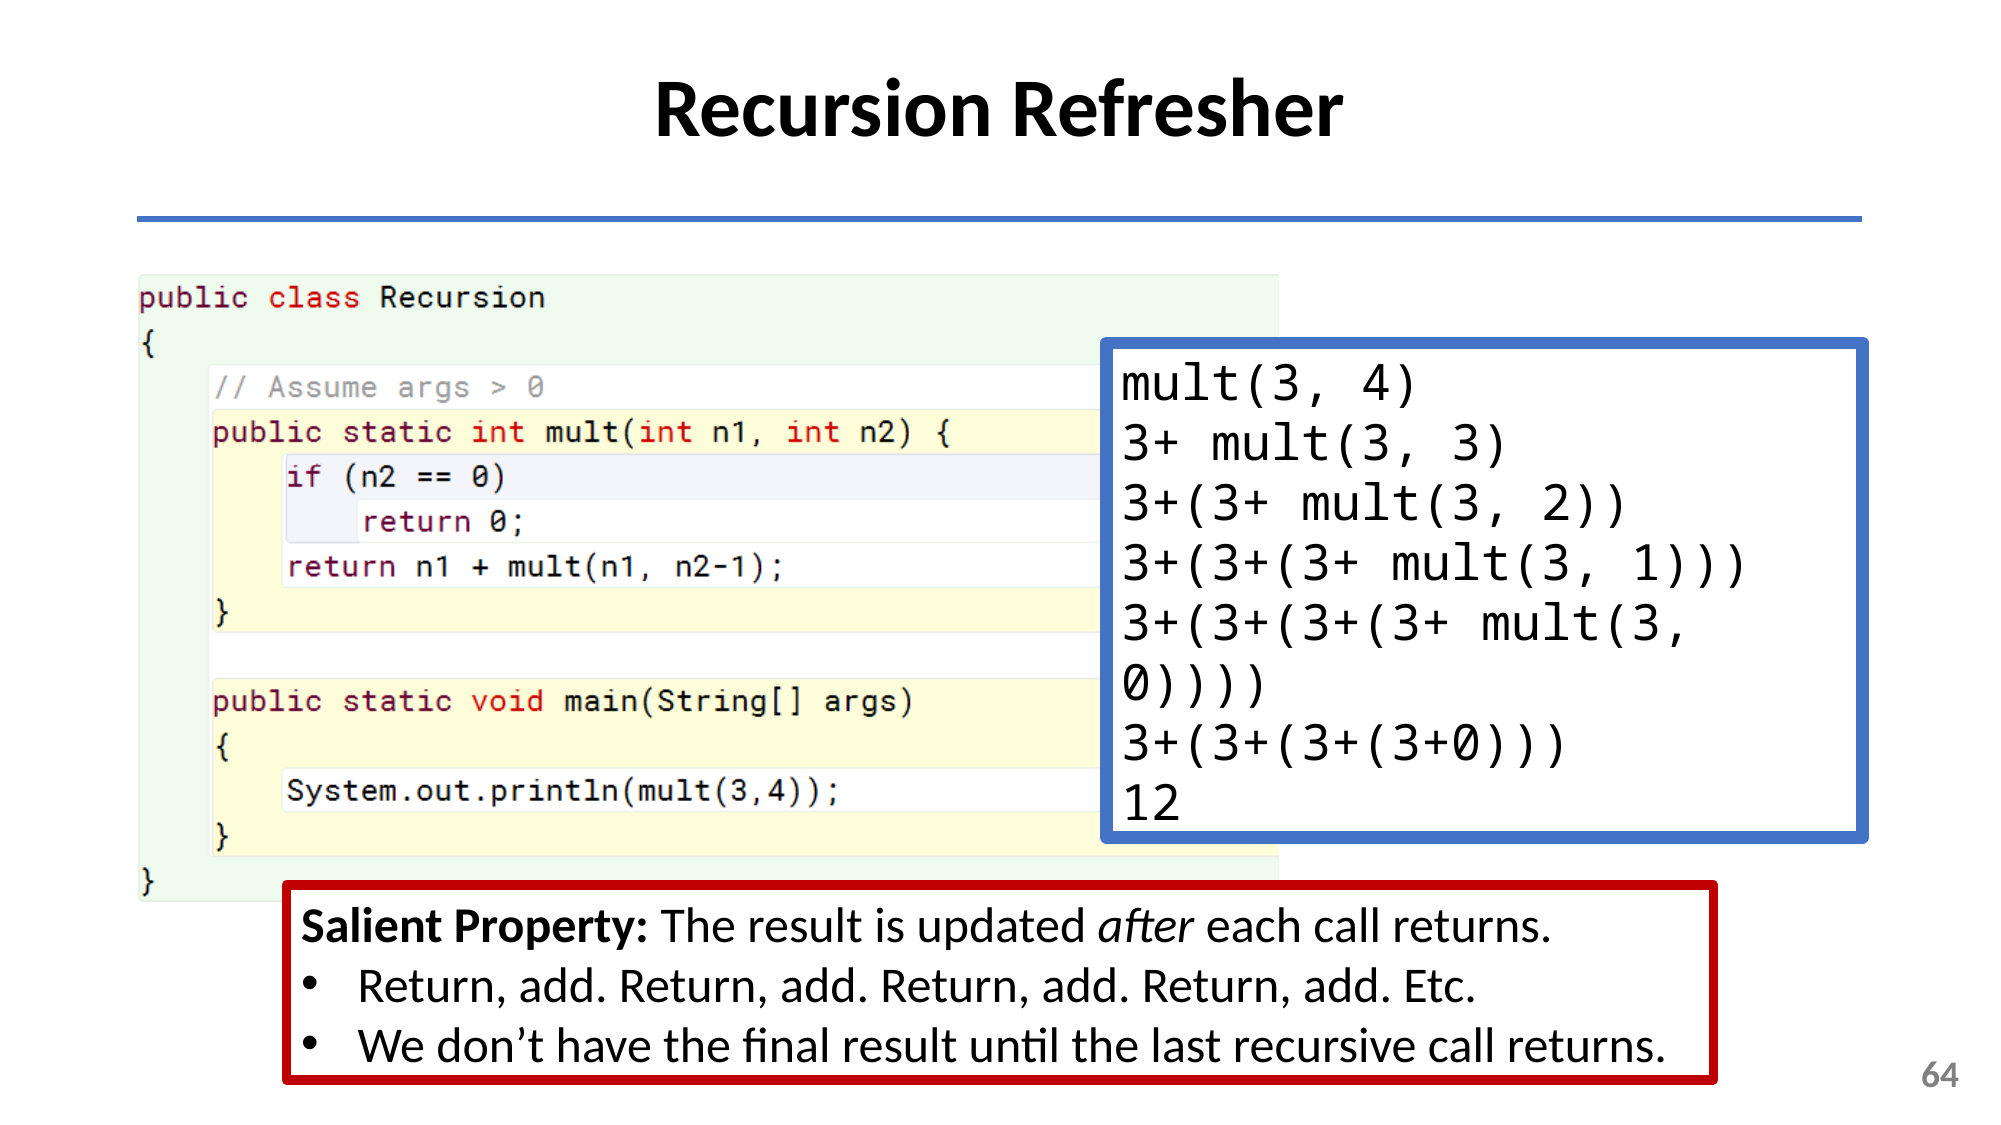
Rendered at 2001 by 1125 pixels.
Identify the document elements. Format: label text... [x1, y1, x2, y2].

text_box Recursion Refresher [137, 1, 1863, 218]
text_box mult(3, 4) 3+ mult(3, 3) 3+(3+ mult(3, 2)) 3+(3+(3+ mult(3, 1))) 3+(3+(3+(3+ mult(3, 0)))) 3+(3+(3+(3+0))) 12 [1279, 342, 1863, 838]
text_box Salient Property: The result is updated after each call returns. Return, add. Return, add. Return, add. Return, add. Etc. We don’t have the final result until the last recursive call returns. [286, 885, 1714, 1080]
picture [137, 273, 1279, 908]
slide_number 64 [1524, 1042, 1975, 1103]
